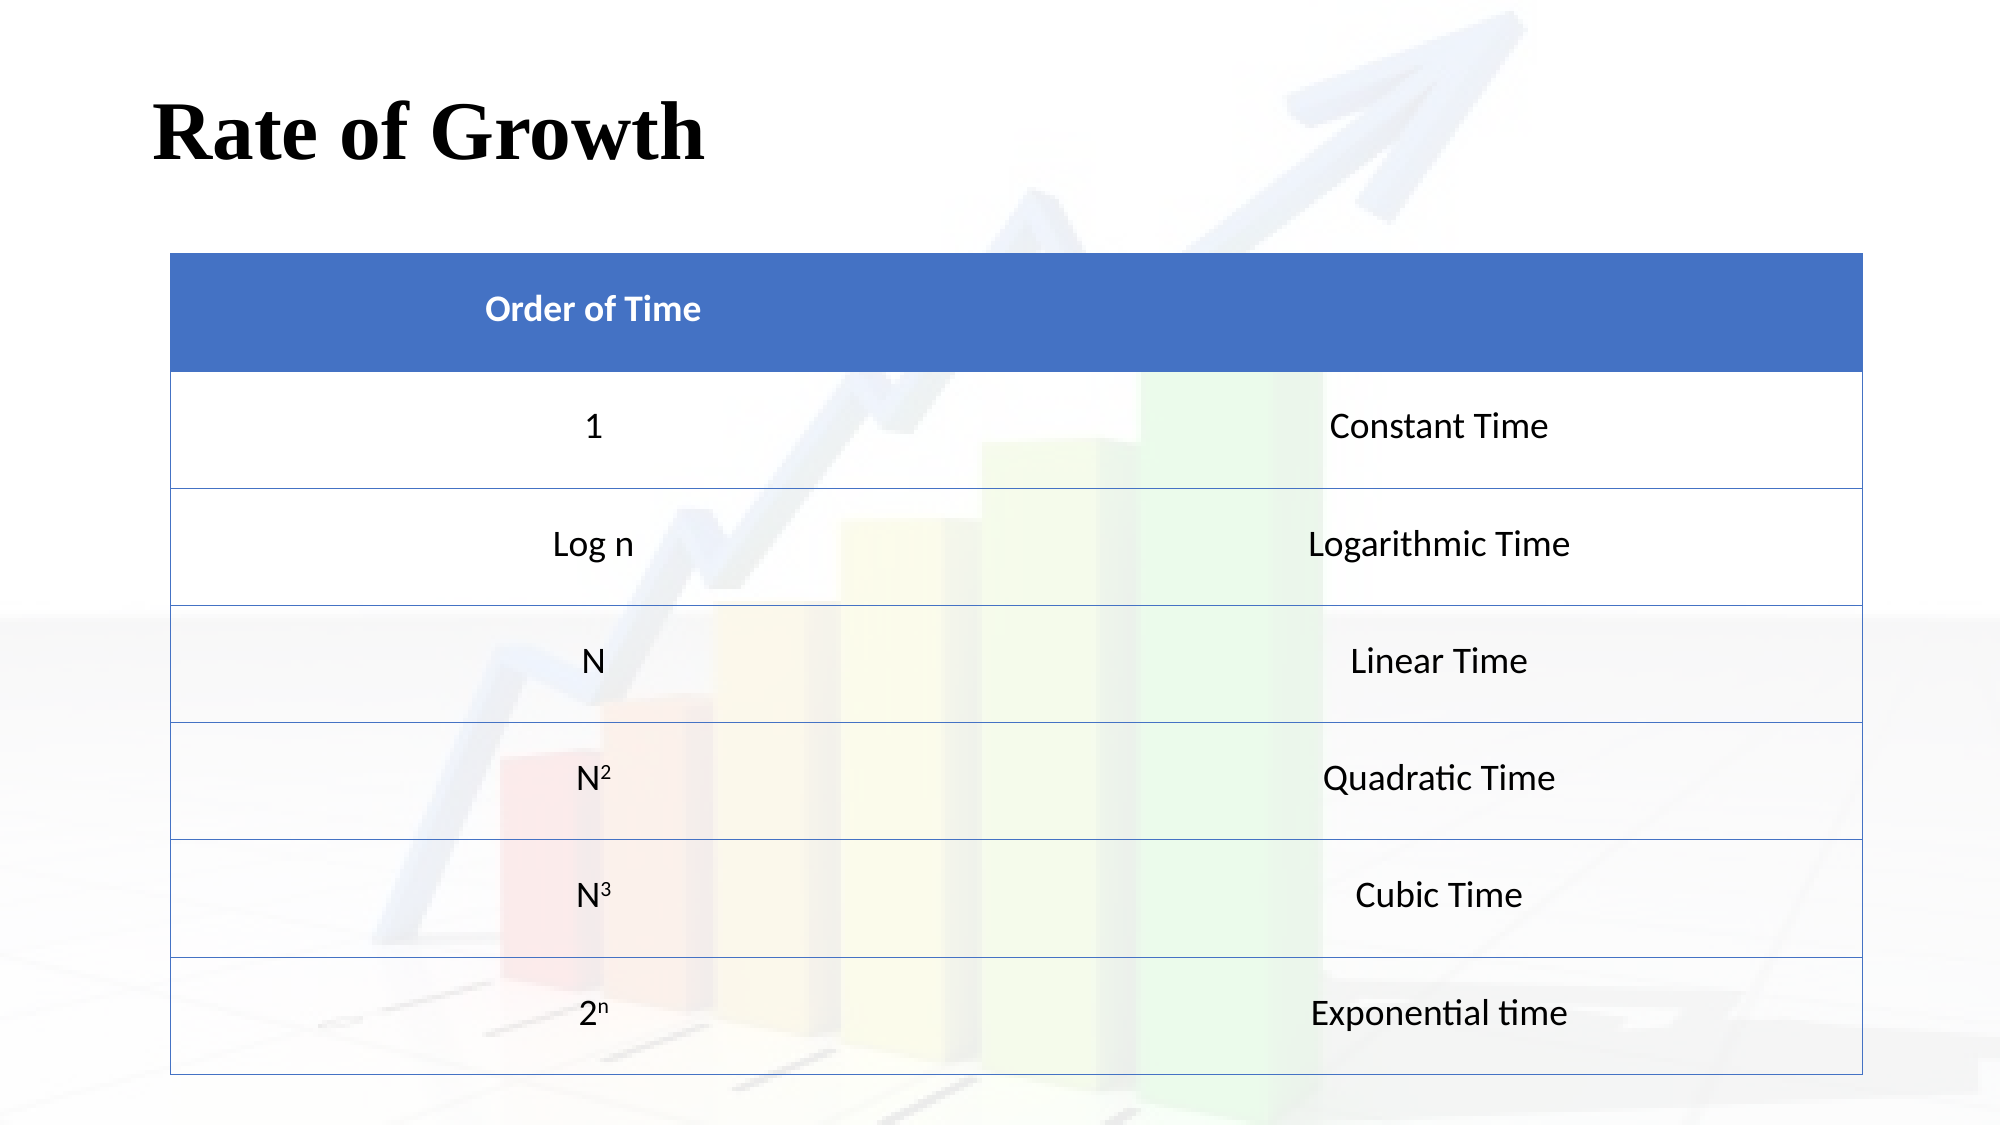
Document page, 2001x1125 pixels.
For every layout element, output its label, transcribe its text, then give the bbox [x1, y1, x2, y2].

table_cell Quadratic Time [1017, 723, 1862, 839]
table_cell Exponential time [1017, 958, 1862, 1074]
table_cell Cubic Time [1017, 840, 1862, 957]
table_cell Constant Time [1017, 372, 1862, 488]
table_cell N2 [171, 723, 1017, 839]
table_cell N [171, 606, 1017, 722]
table_cell 2n [171, 958, 1017, 1074]
title Rate of Growth [137, 59, 1863, 211]
table_cell Logarithmic Time [1017, 489, 1862, 605]
table_header Order of Time [171, 254, 1017, 371]
table_cell N3 [171, 840, 1017, 957]
table_cell Log n [171, 489, 1017, 605]
table_cell 1 [171, 372, 1017, 488]
table_cell Linear Time [1017, 606, 1862, 722]
table_header [1017, 254, 1862, 371]
